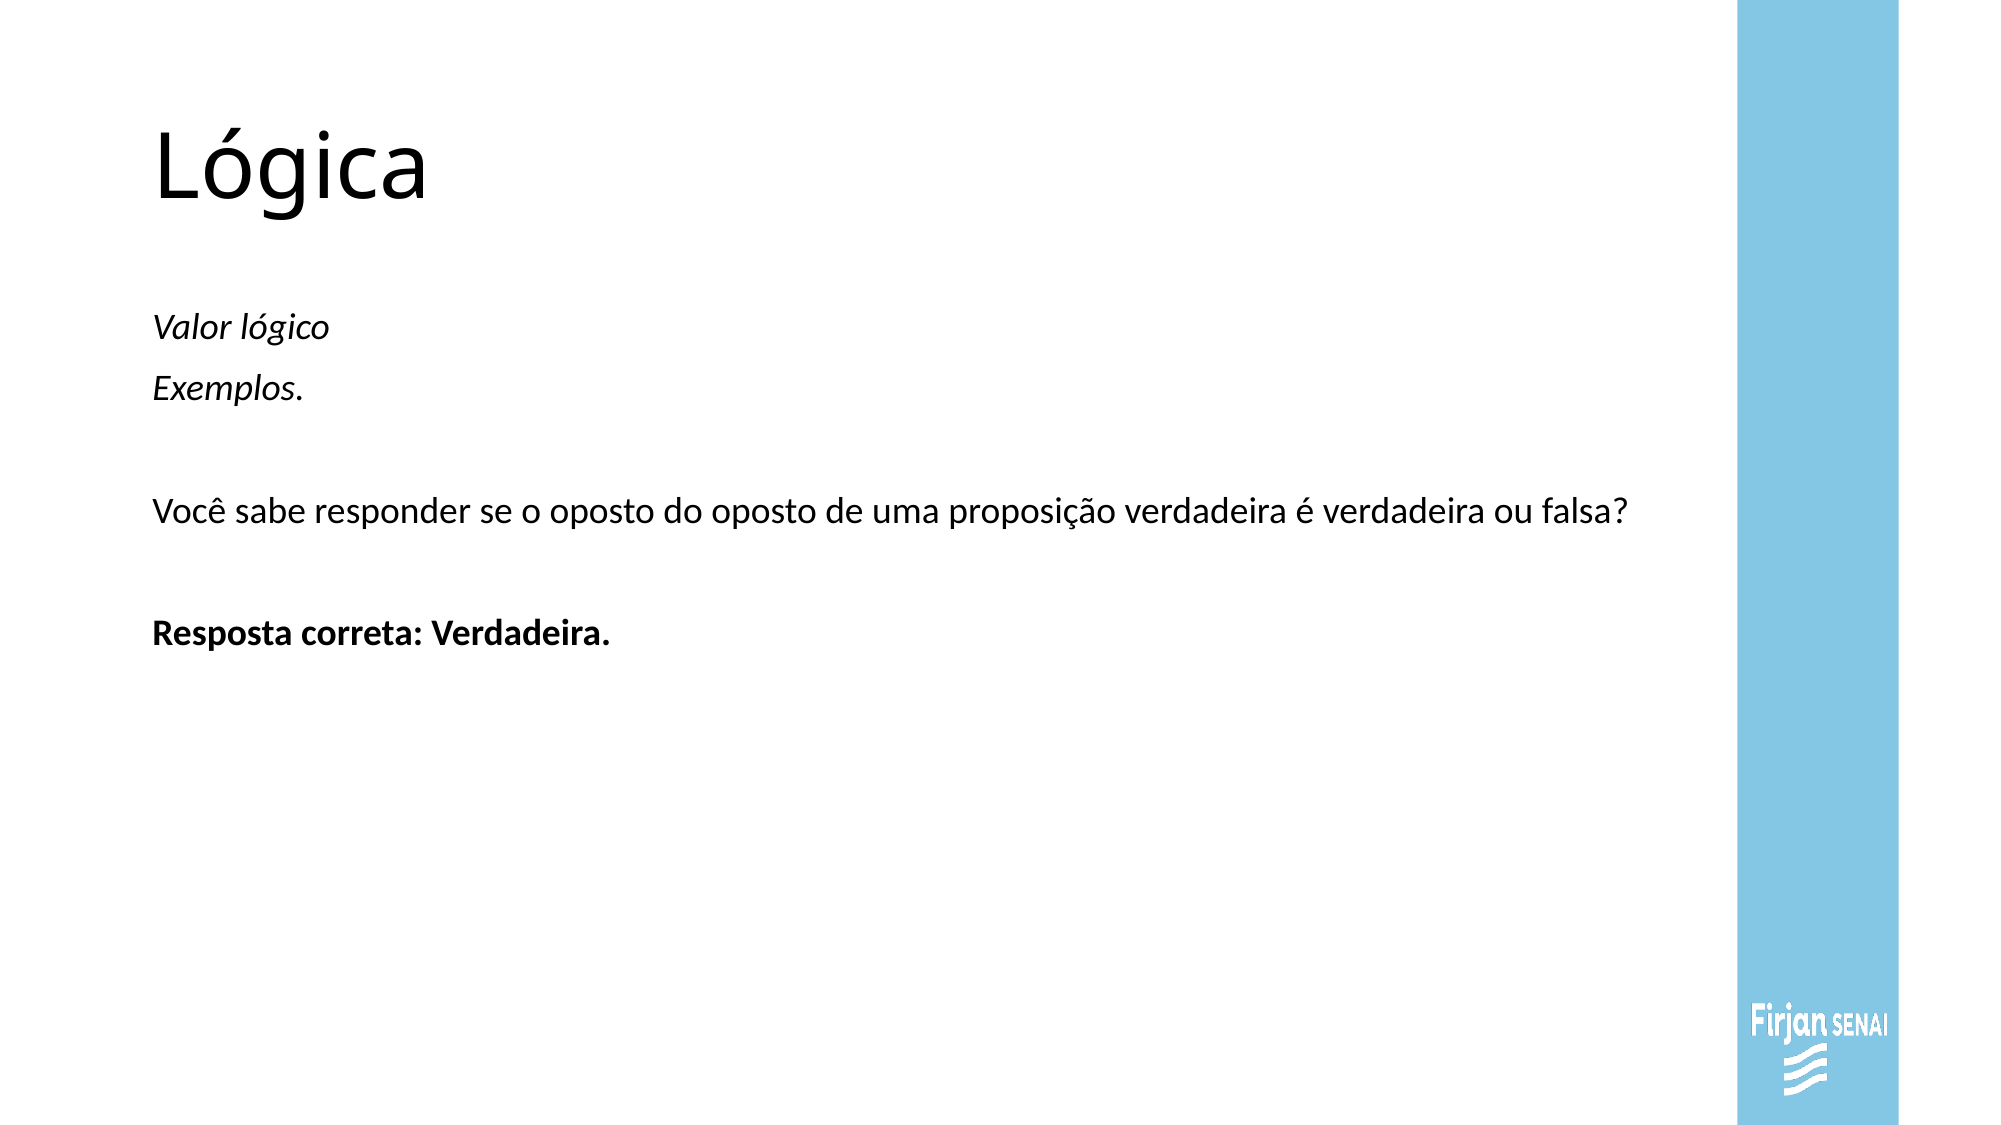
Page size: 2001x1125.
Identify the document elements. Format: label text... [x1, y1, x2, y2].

title Lógica [137, 59, 1721, 278]
list Valor lógico Exemplos. Você sabe responder se o oposto do oposto de uma proposição verdadeira é verdadeira ou falsa? Resposta correta: Verdadeira. [137, 299, 1721, 1014]
picture [1747, 999, 1889, 1097]
text_box [1736, 0, 1900, 1125]
